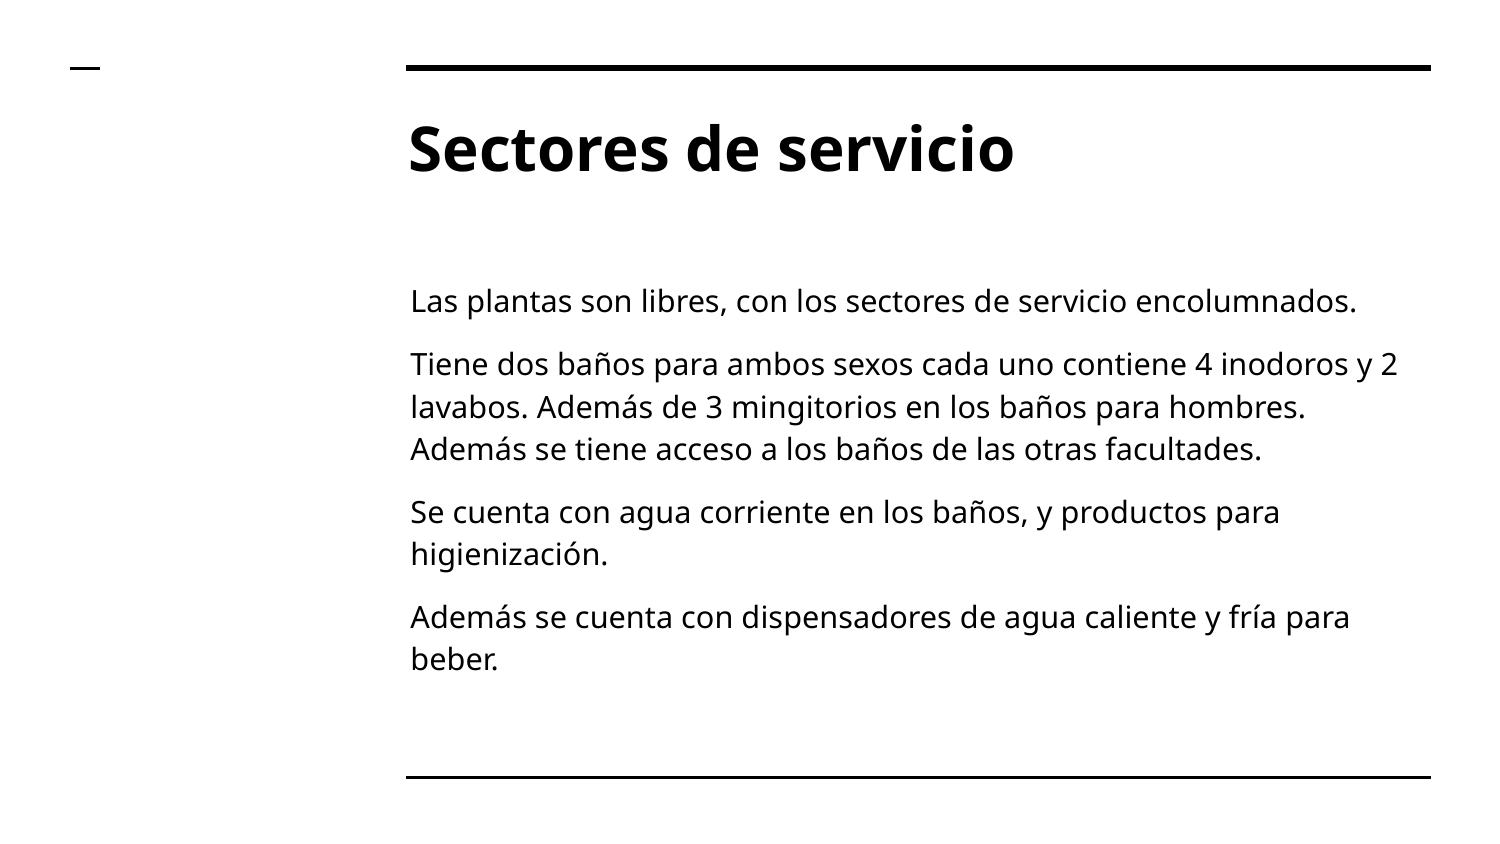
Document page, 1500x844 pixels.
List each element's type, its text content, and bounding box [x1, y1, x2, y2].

title Sectores de servicio [393, 94, 1431, 199]
list Las plantas son libres, con los sectores de servicio encolumnados. Tiene dos baños para ambos sexos cada uno contiene 4 inodoros y 2 lavabos. Además de 3 mingitorios en los baños para hombres. Además se tiene acceso a los baños de las otras facultades. Se cuenta con agua corriente en los baños, y productos para higienización. Además se cuenta con dispensadores de agua caliente y fría para beber. [395, 261, 1433, 755]
